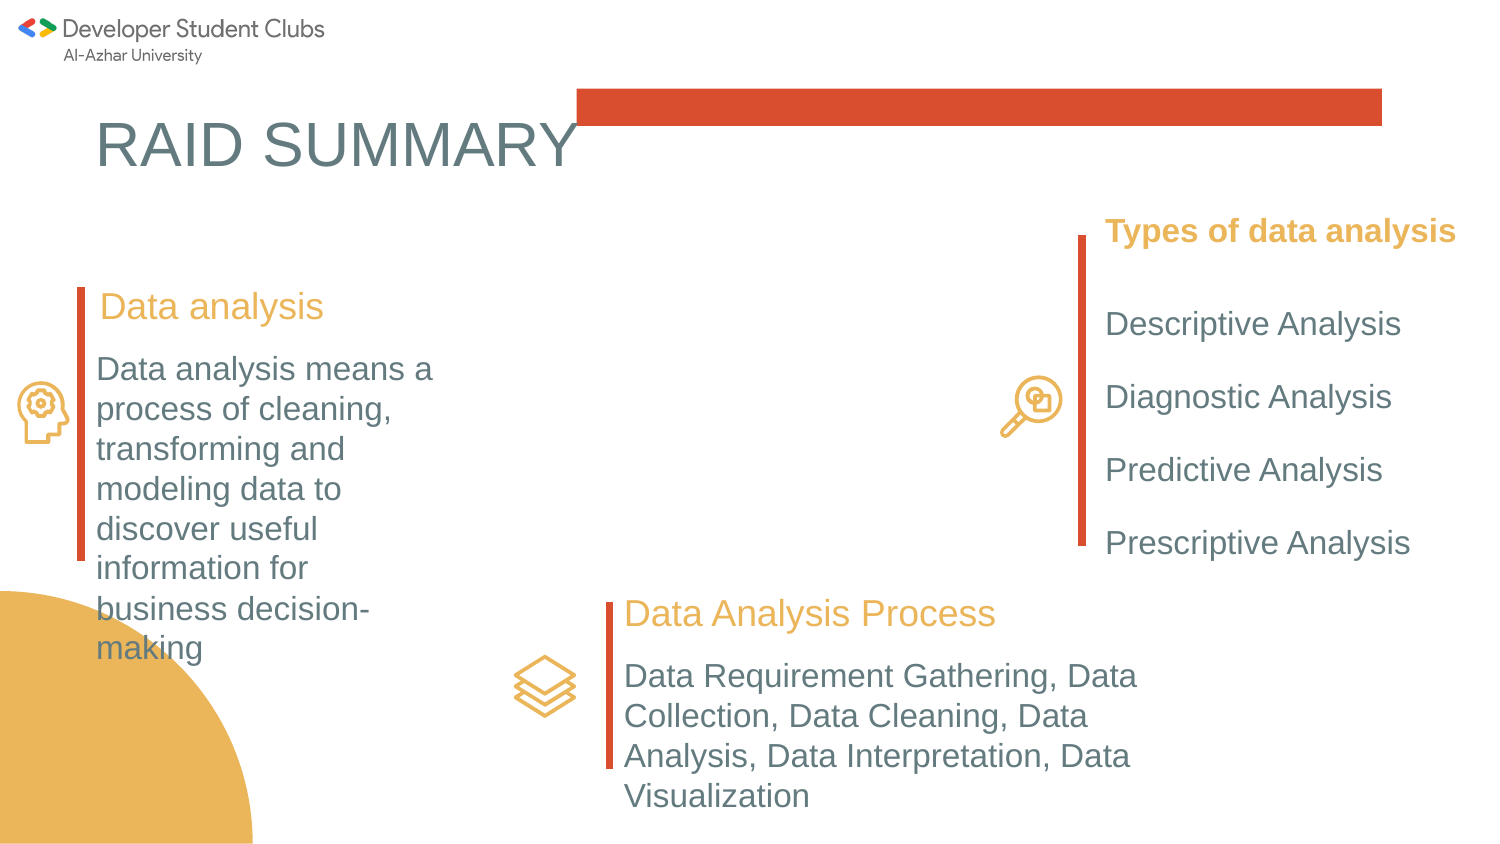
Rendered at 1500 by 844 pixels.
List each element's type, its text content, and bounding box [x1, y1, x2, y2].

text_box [16, 380, 72, 445]
subtitle Data analysis [84, 267, 460, 323]
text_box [999, 375, 1063, 439]
title RAID SUMMARY [80, 88, 609, 235]
subtitle Descriptive Analysis Diagnostic Analysis Predictive Analysis Prescriptive Analysis [1090, 302, 1466, 562]
text_box [77, 286, 85, 562]
text_box [605, 601, 614, 769]
text_box [1078, 234, 1086, 546]
subtitle Data analysis means a process of cleaning, transforming and modeling data to discover useful information for business decision-making [81, 332, 457, 669]
subtitle Data Analysis Process [608, 573, 1021, 633]
picture [11, 0, 328, 70]
subtitle Types of data analysis [1090, 194, 1500, 302]
subtitle Data Requirement Gathering, Data Collection, Data Cleaning, Data Analysis, Data Interpretation, Data Visualization [608, 639, 1206, 790]
text_box [513, 654, 577, 718]
